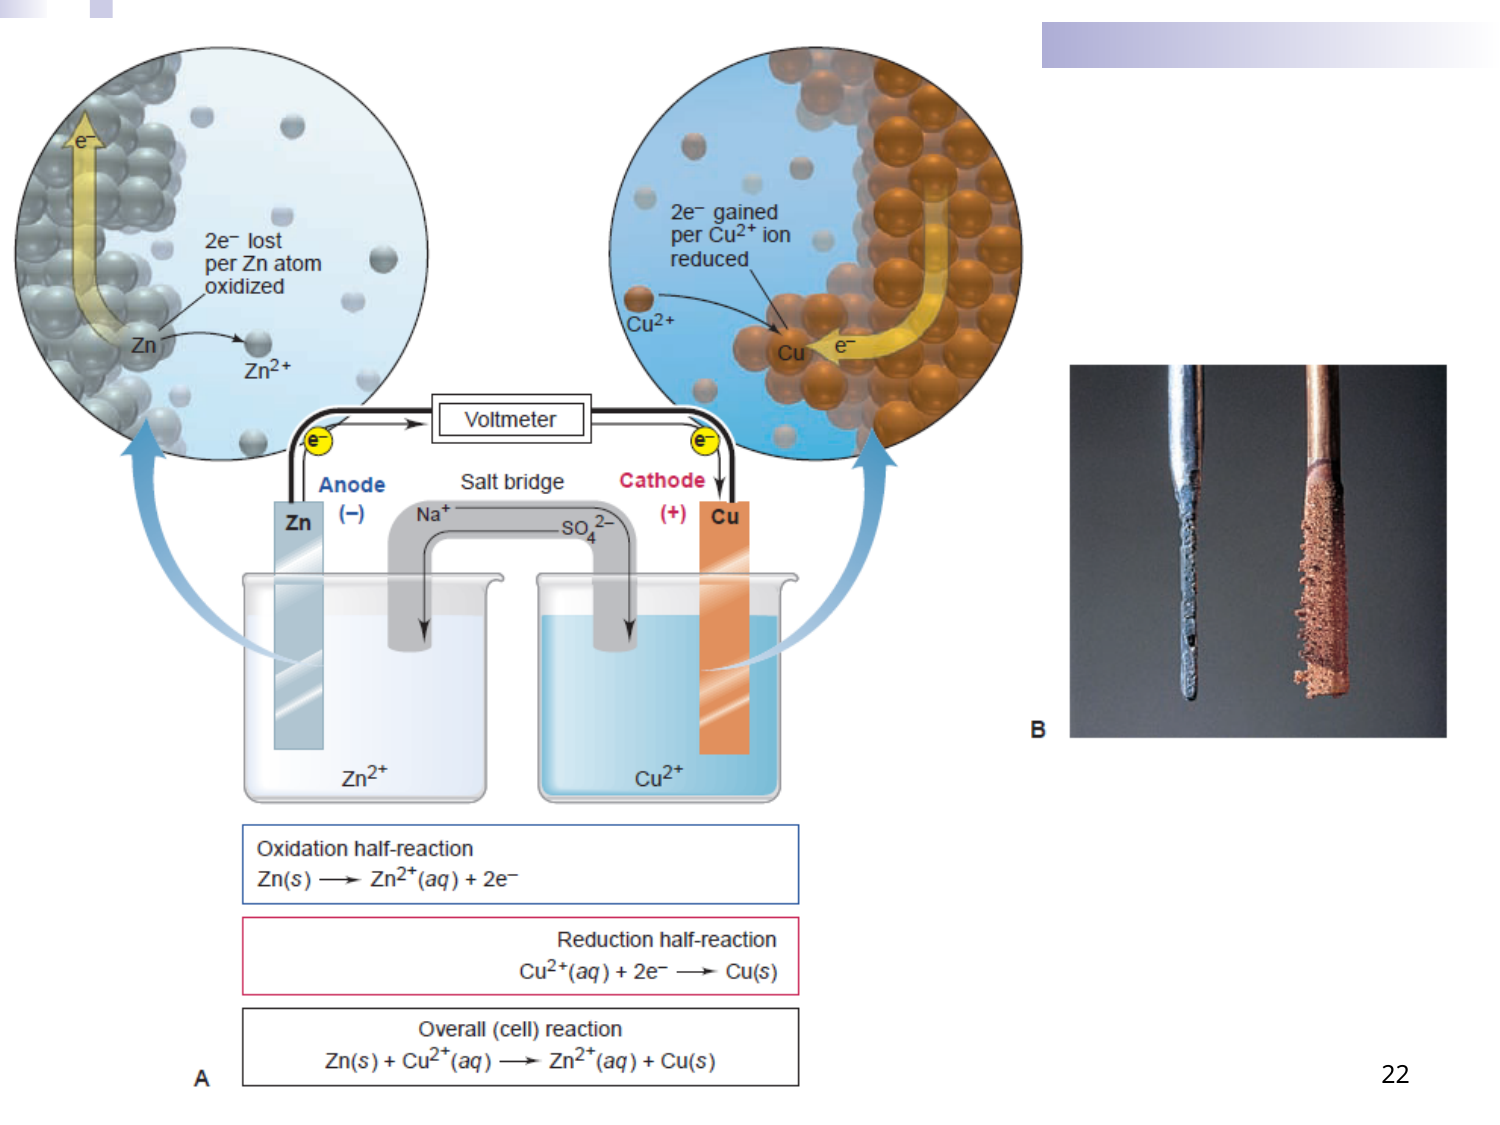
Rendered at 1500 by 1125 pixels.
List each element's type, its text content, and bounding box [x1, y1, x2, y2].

picture [0, 18, 1469, 1114]
slide_number 22 [1074, 1024, 1426, 1101]
